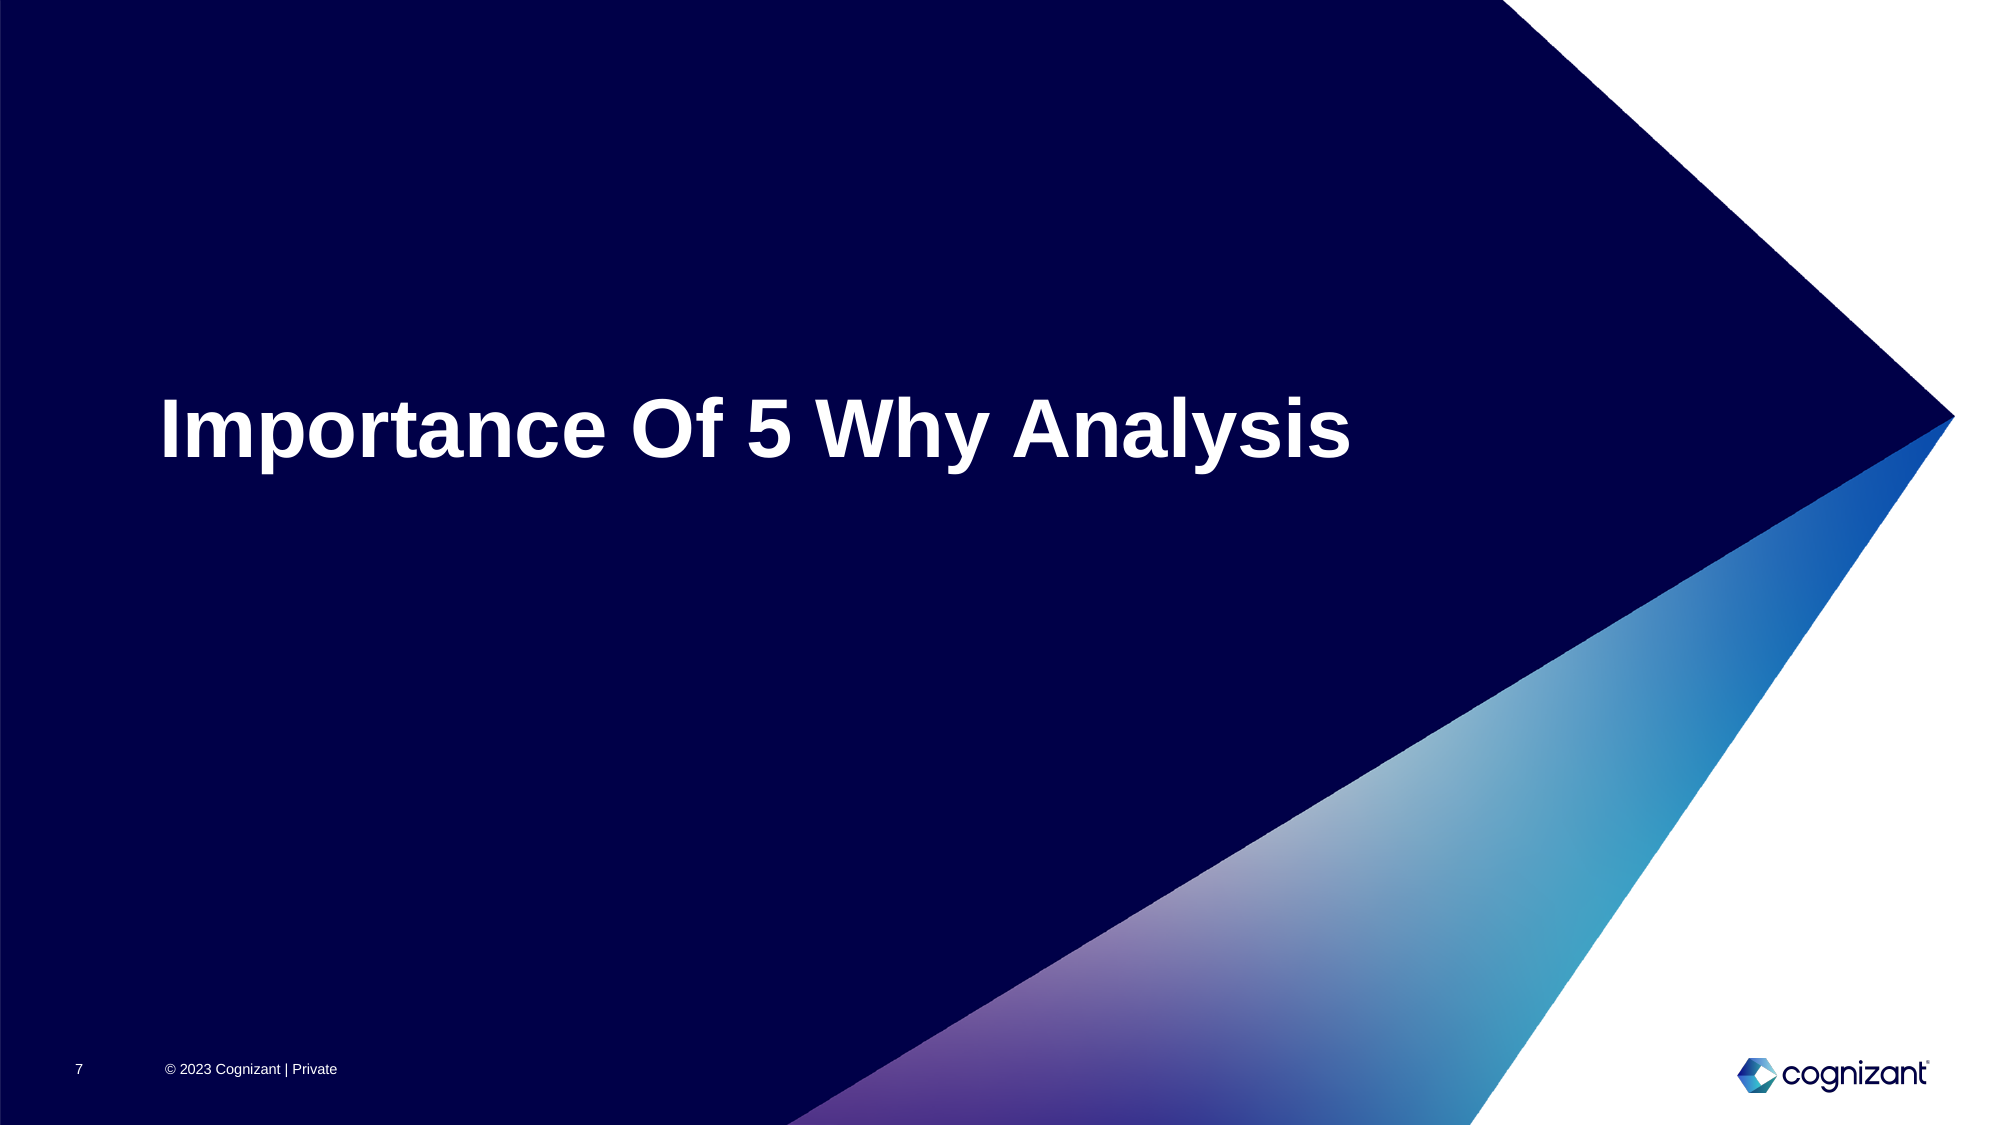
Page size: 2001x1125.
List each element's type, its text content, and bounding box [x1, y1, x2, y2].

slide_number 7 [75, 1050, 135, 1088]
footer © 2023 Cognizant | Private [165, 1050, 390, 1088]
picture [0, 0, 2000, 1125]
text_box Importance Of 5 Why Analysis [159, 373, 1699, 474]
